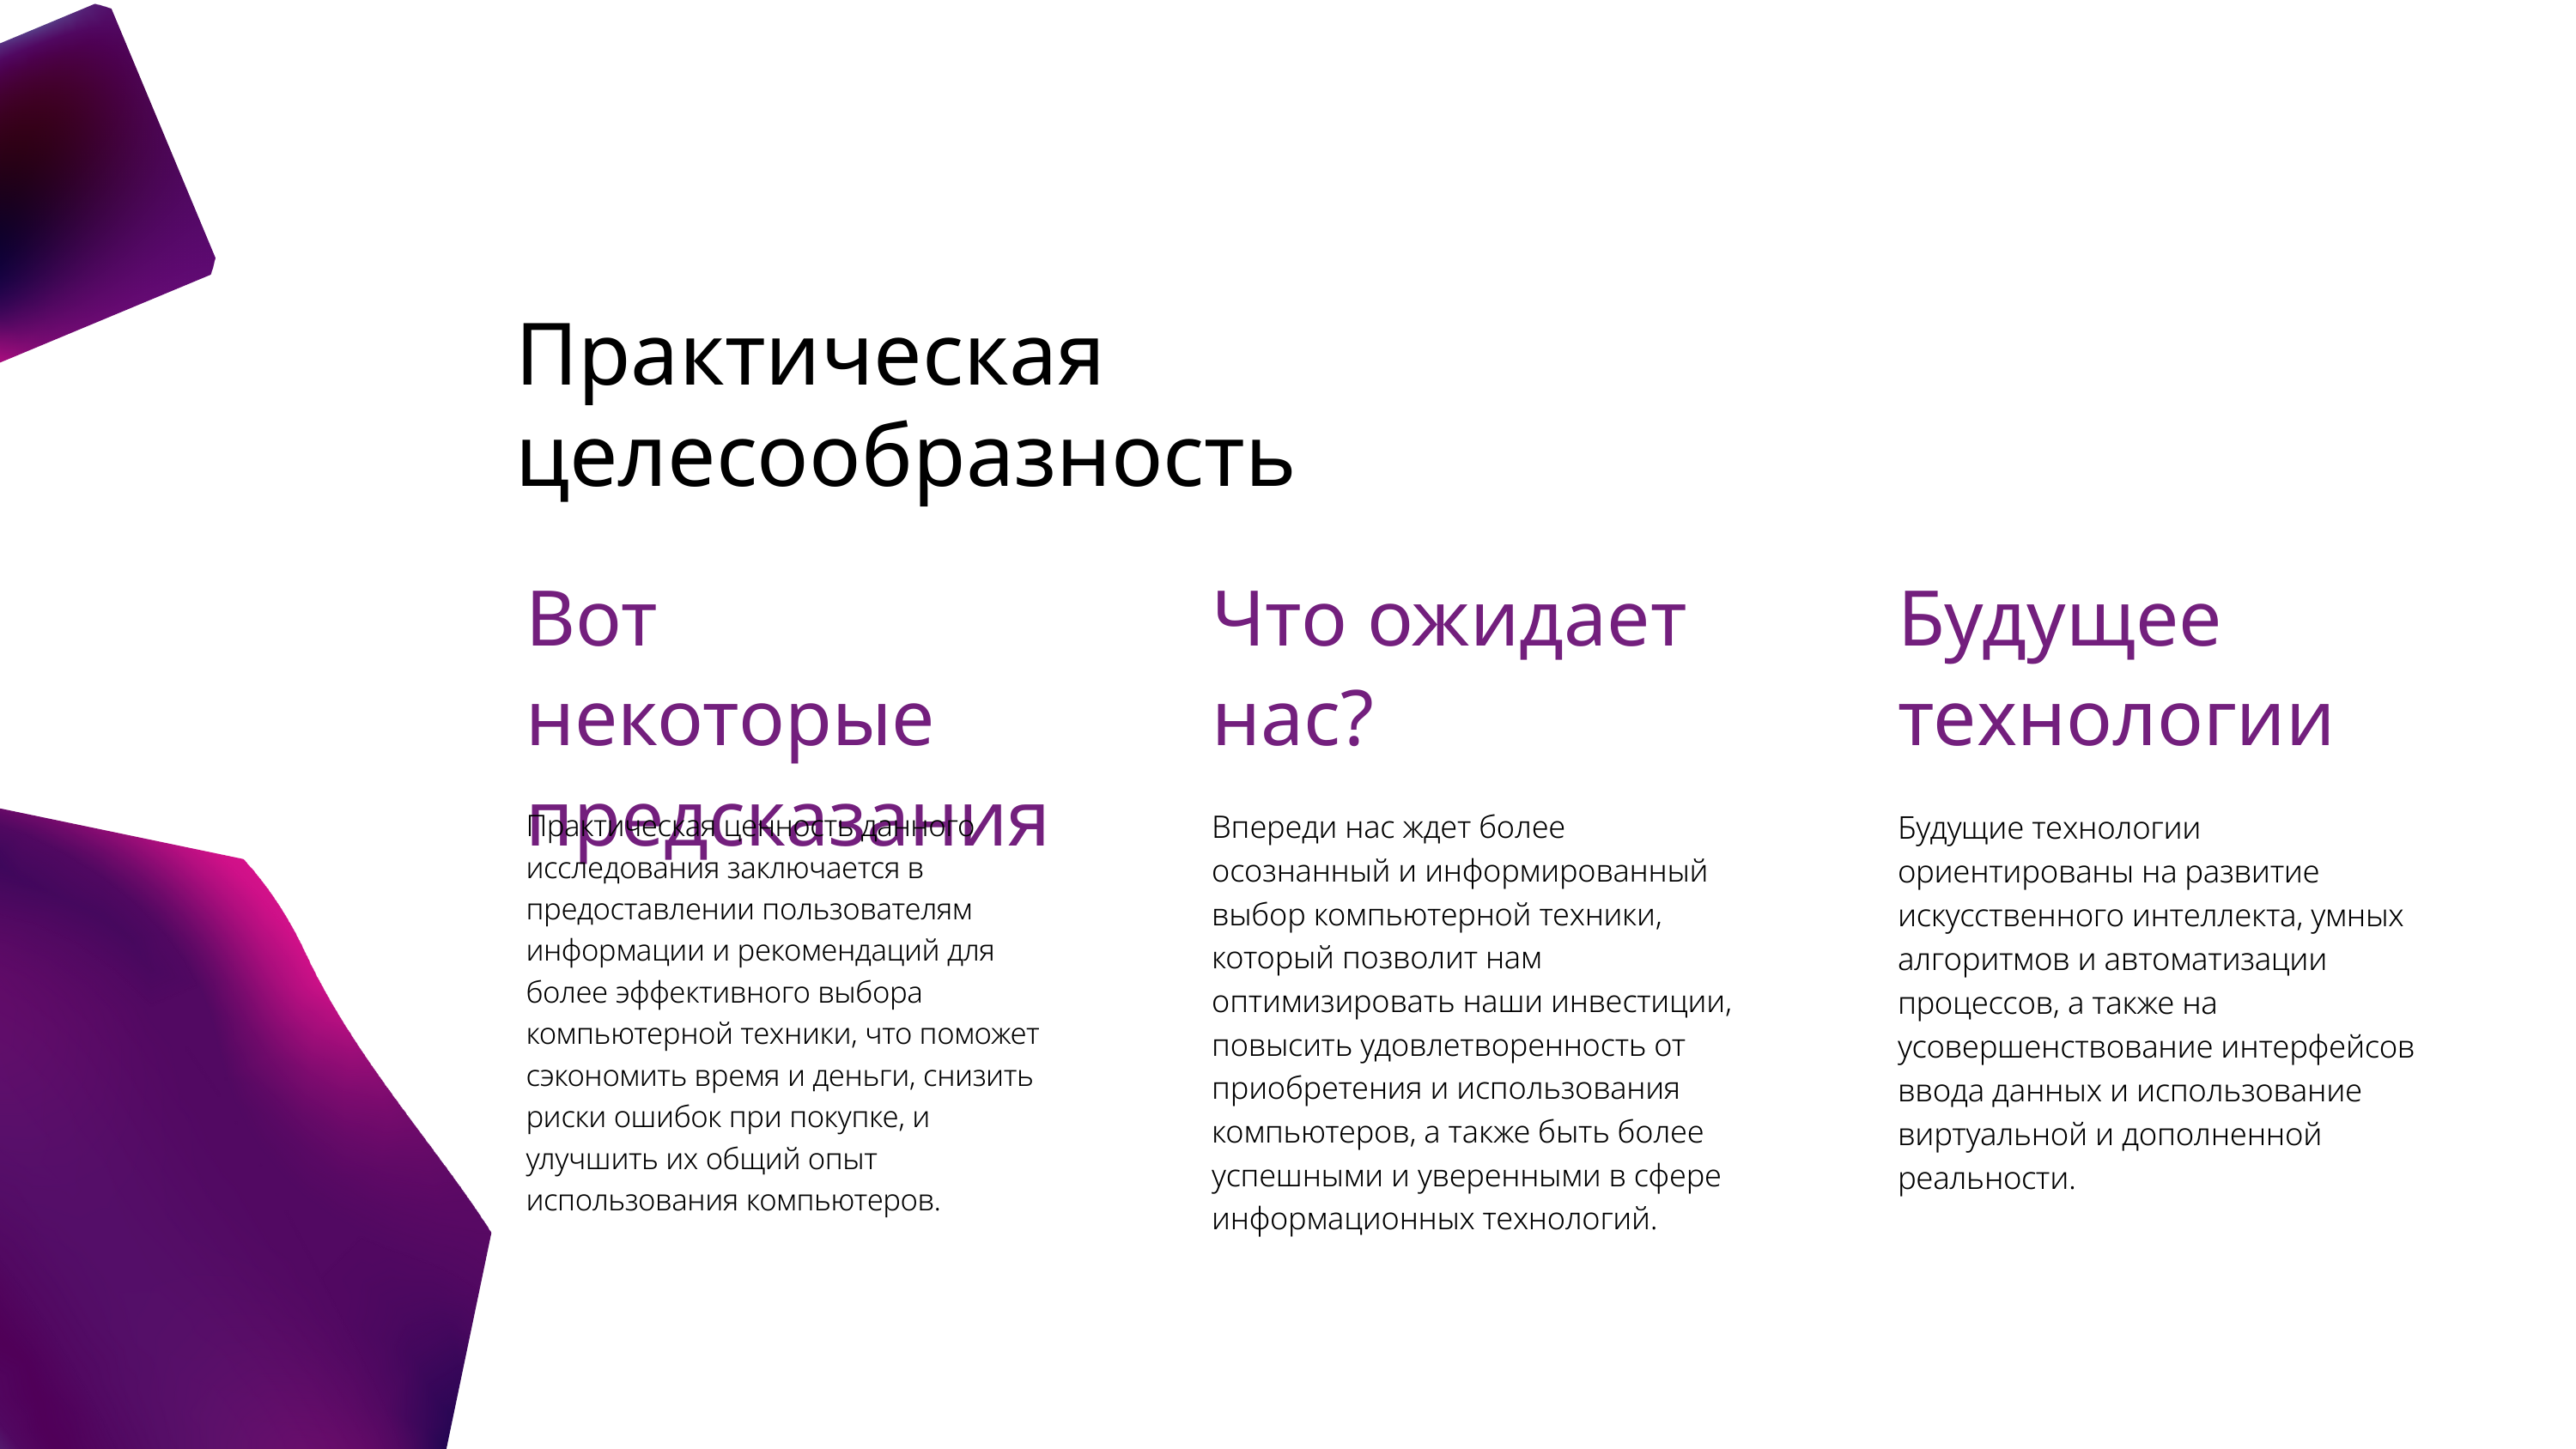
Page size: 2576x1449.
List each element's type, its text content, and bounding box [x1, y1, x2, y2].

text_box Практическая целесообразность [515, 300, 1844, 504]
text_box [1211, 566, 1746, 1269]
text_box [0, 0, 222, 363]
text_box [0, 808, 521, 1449]
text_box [1897, 566, 2432, 1158]
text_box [526, 566, 1060, 1191]
